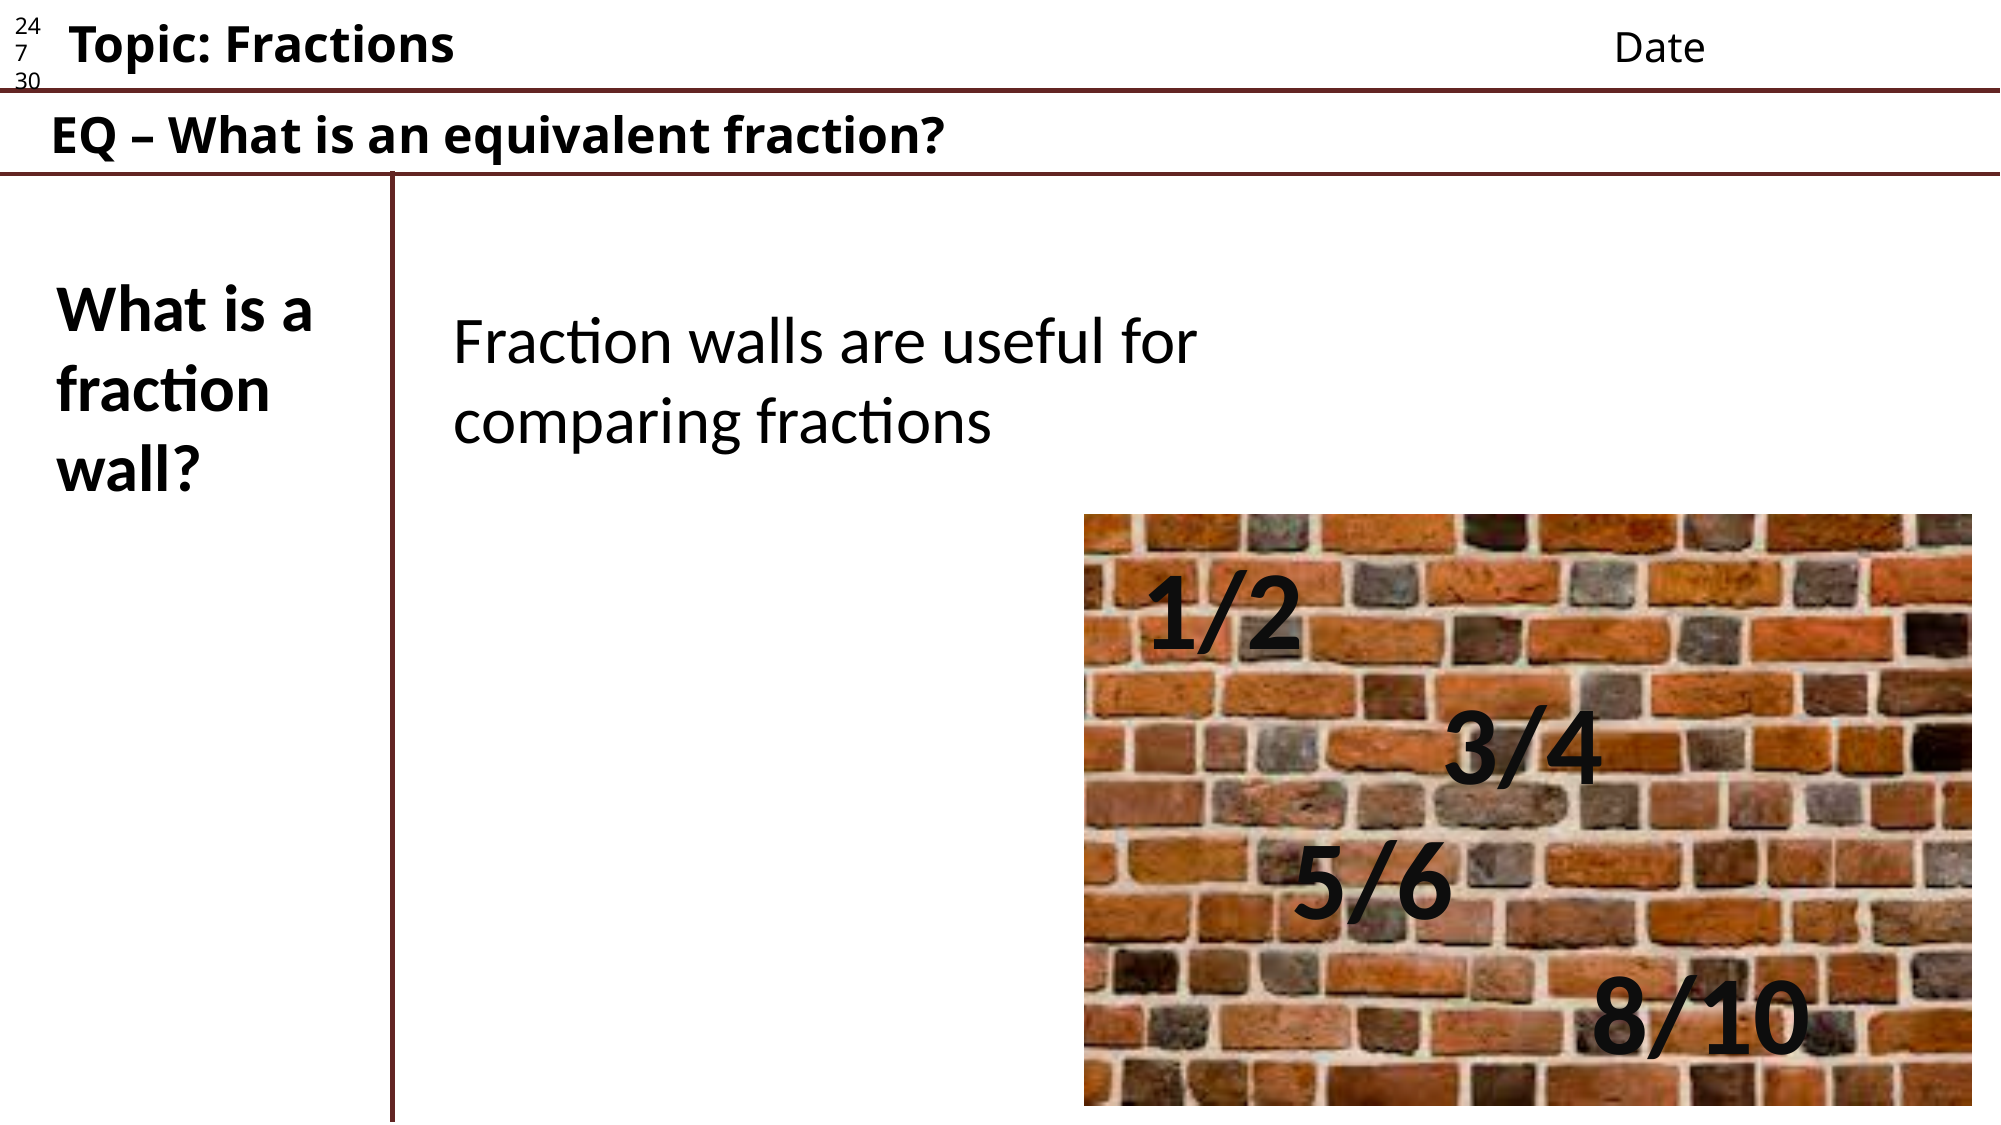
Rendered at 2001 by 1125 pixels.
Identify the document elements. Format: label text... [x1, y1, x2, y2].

text_box Fraction walls are useful for comparing fractions [438, 289, 1496, 465]
text_box Topic: Fractions [53, 4, 471, 80]
text_box Date [1598, 13, 1736, 78]
picture [1084, 514, 1972, 1106]
text_box 24 7 30 [0, 4, 85, 90]
text_box What is a fraction wall? [41, 257, 351, 512]
text_box EQ – What is an equivalent fraction? [35, 95, 1453, 171]
text_box 24 7 30 [0, 91, 85, 102]
